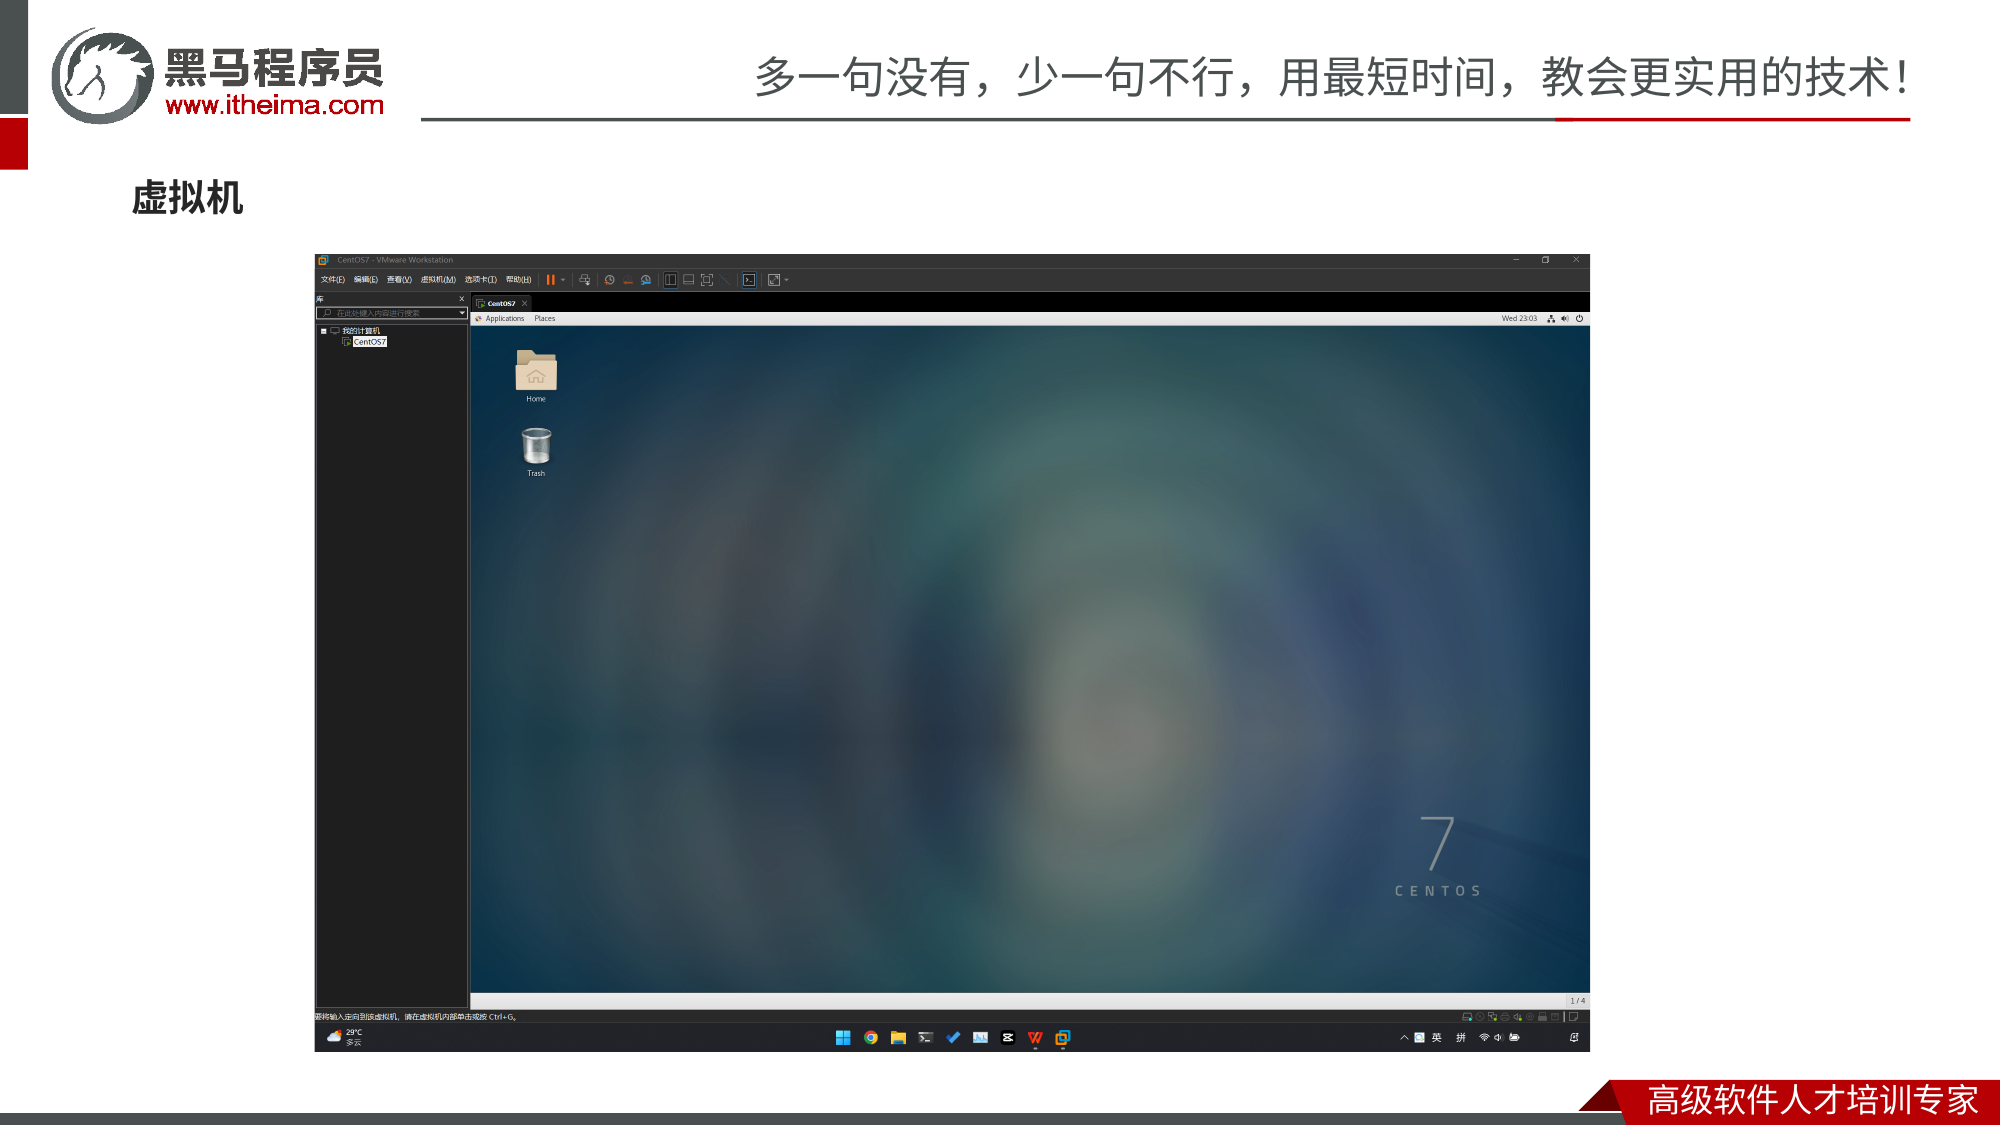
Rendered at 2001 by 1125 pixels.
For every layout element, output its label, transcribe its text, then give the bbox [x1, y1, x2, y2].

picture [314, 254, 1591, 1052]
list 虚拟机 [116, 154, 1872, 239]
picture [50, 26, 384, 125]
